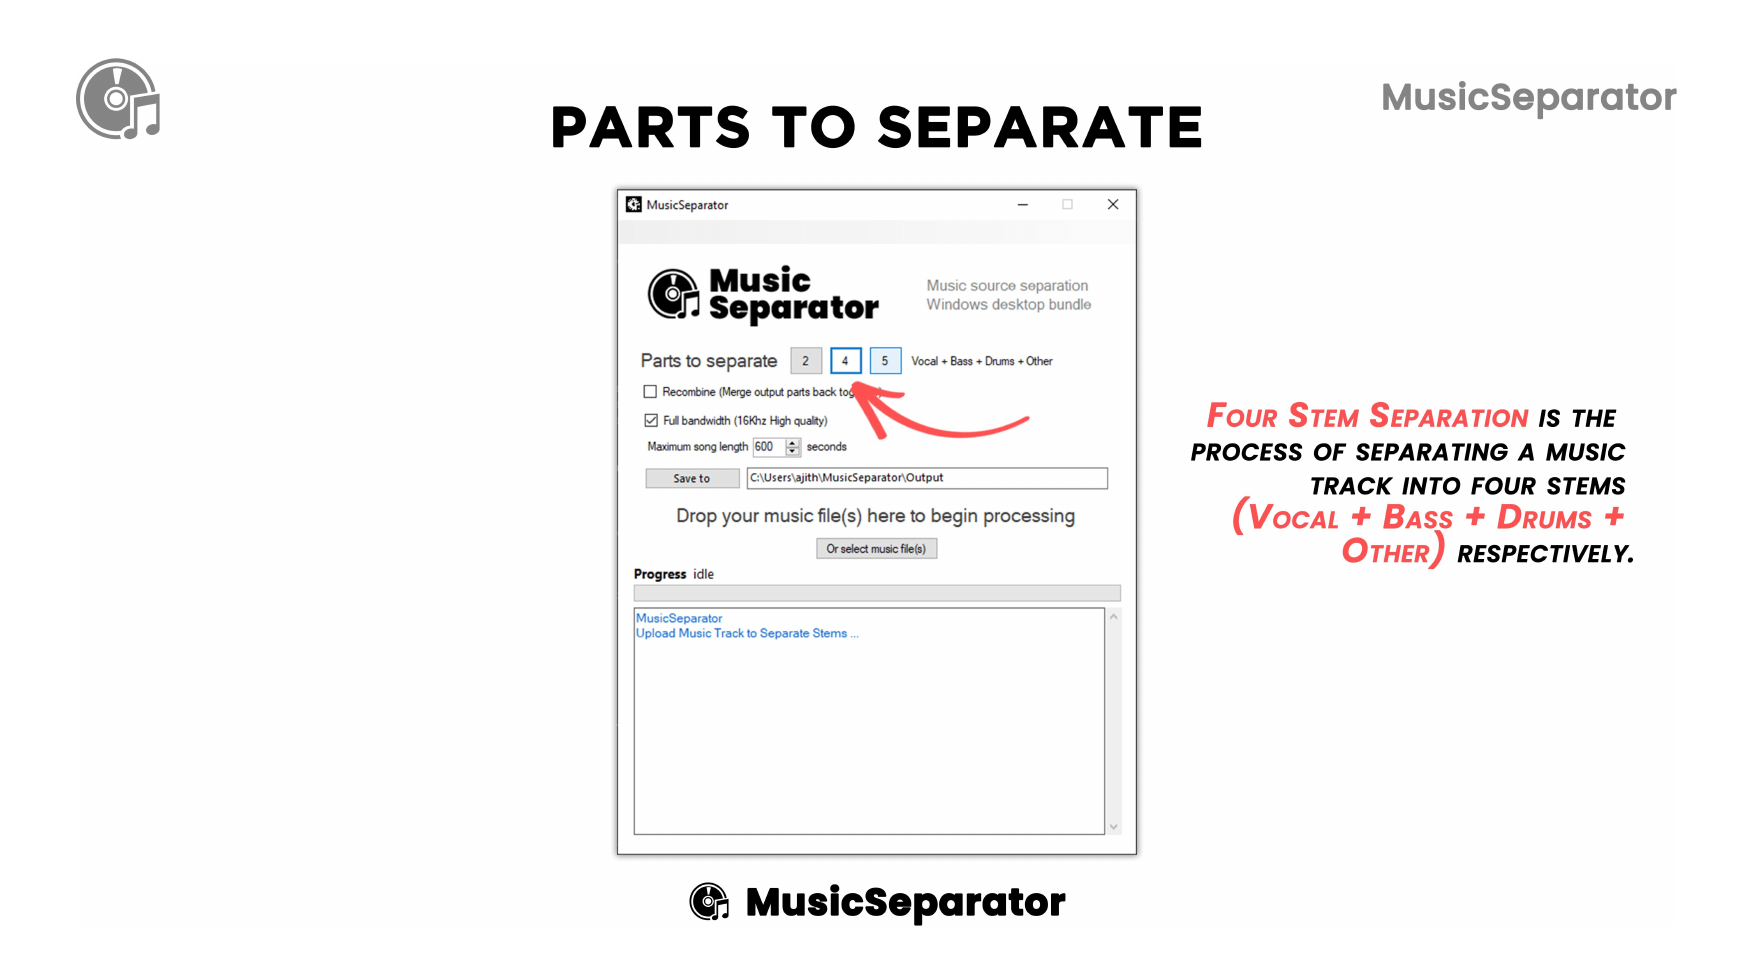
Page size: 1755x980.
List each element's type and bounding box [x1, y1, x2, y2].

picture [76, 58, 1678, 927]
